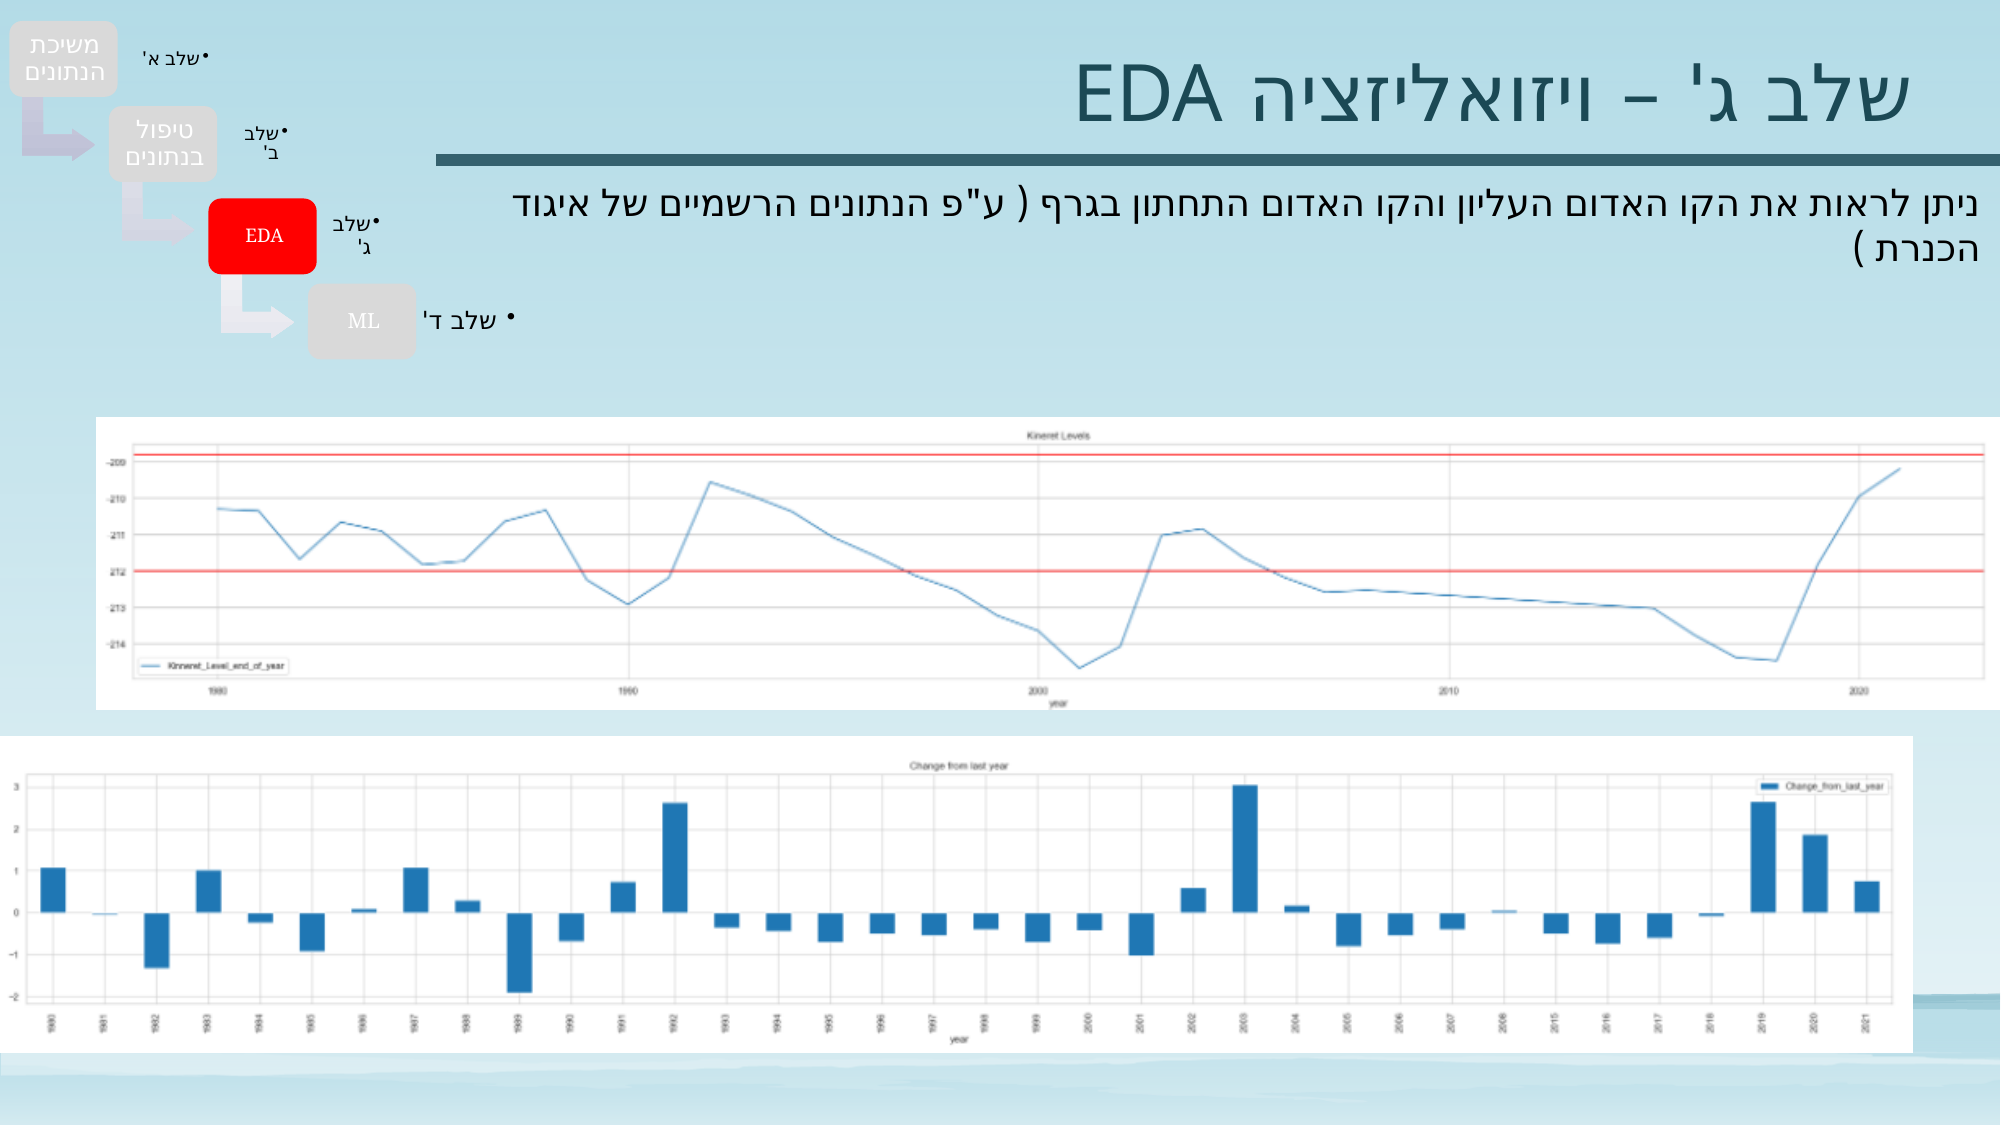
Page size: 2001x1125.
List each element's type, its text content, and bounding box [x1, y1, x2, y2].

picture [96, 417, 2000, 710]
text_box ניתן לראות את הקו האדום העליון והקו האדום התחתון בגרף ( ע"פ הנתונים הרשמיים של איגוד הכנרת ) [613, 171, 2000, 277]
text_box [36, 277, 2000, 1125]
picture [0, 736, 1913, 1103]
title שלב ג' – ויזואליזציה EDA [368, 0, 1929, 146]
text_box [0, 19, 613, 362]
